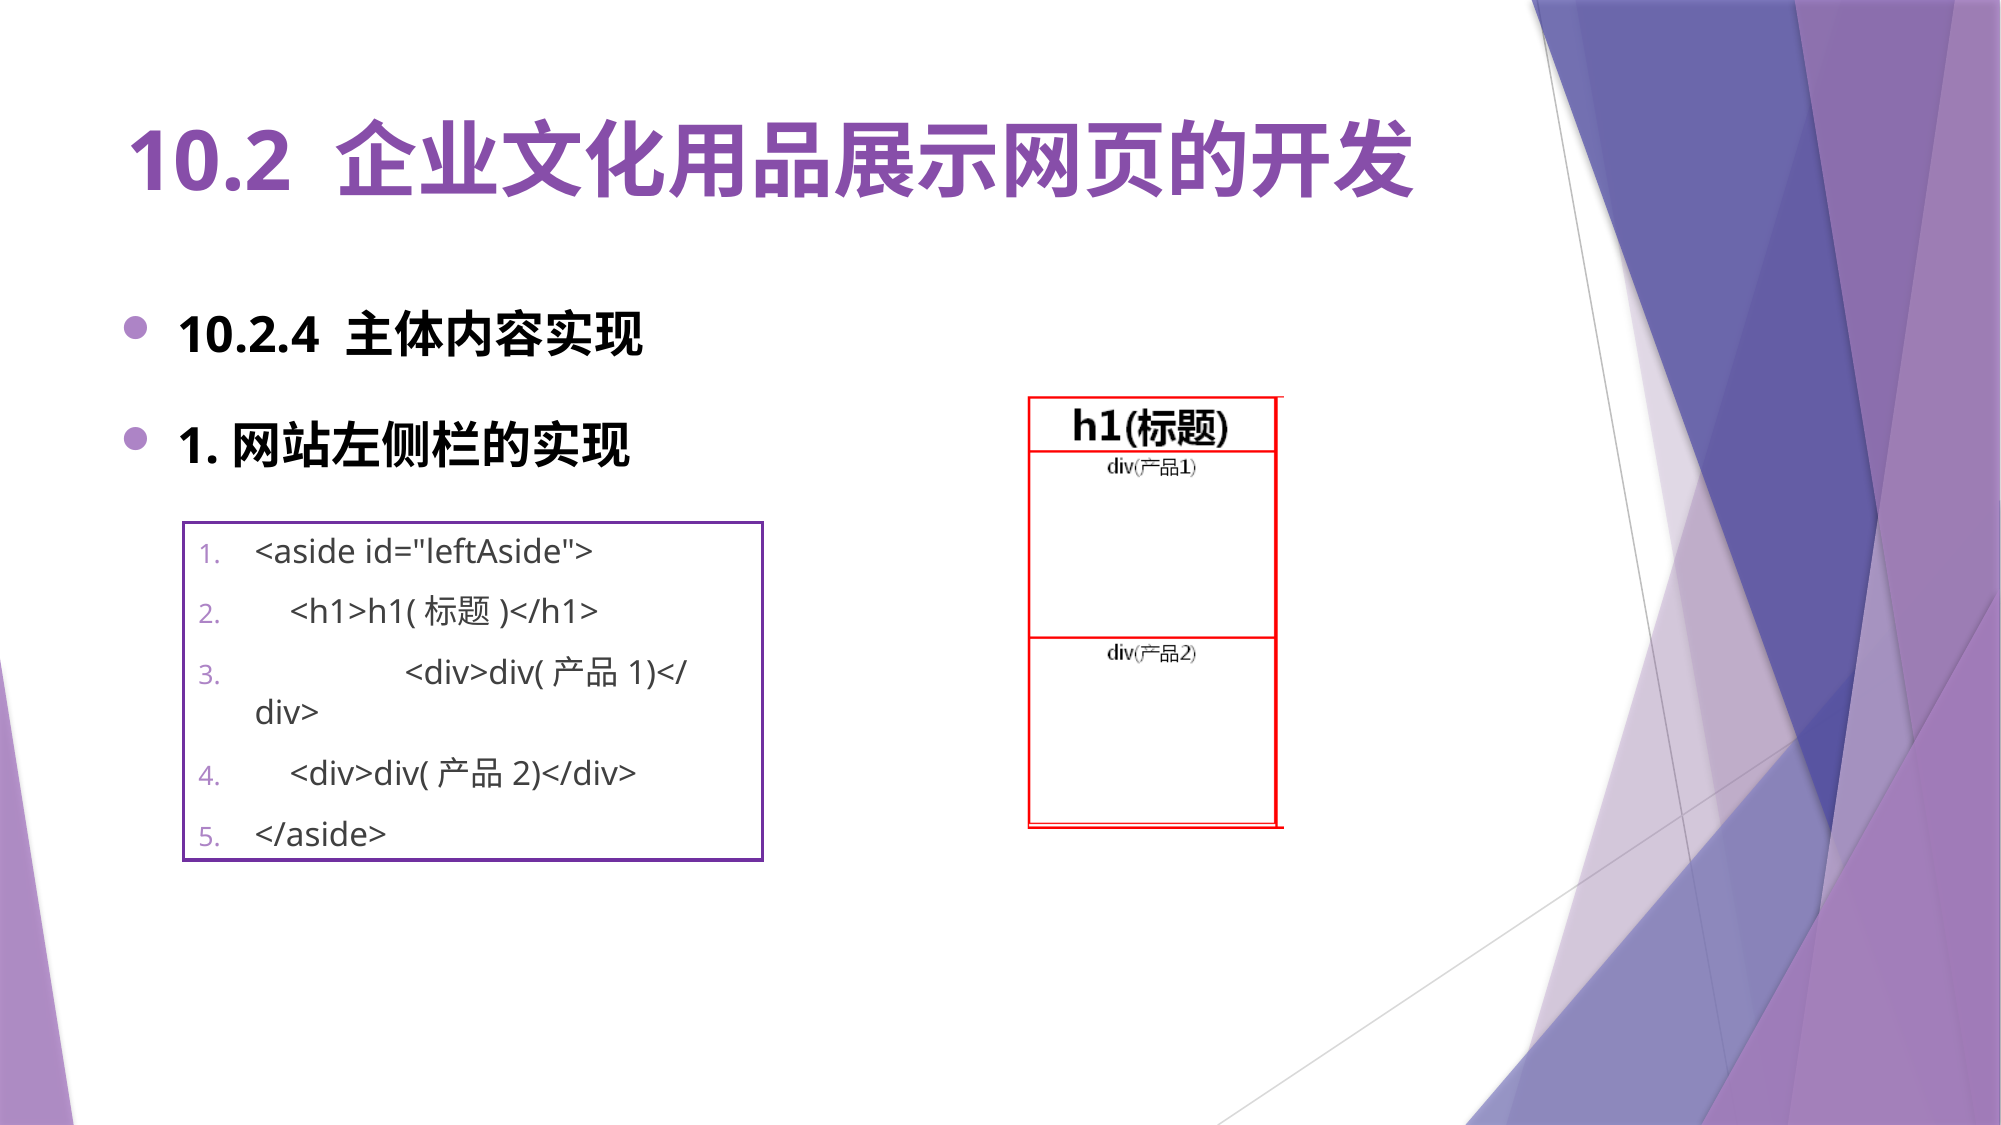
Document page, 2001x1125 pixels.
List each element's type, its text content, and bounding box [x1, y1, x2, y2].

picture [1022, 389, 1284, 830]
text_box <aside id="leftAside"> <h1>h1(标题)</h1> <div>div(产品1)</div> <div>div(产品2)</div> </aside> [183, 522, 763, 860]
list 10.2.4 主体内容实现 1.网站左侧栏的实现 [105, 265, 1306, 903]
title 10.2 企业文化用品展示网页的开发 [111, 99, 1522, 317]
